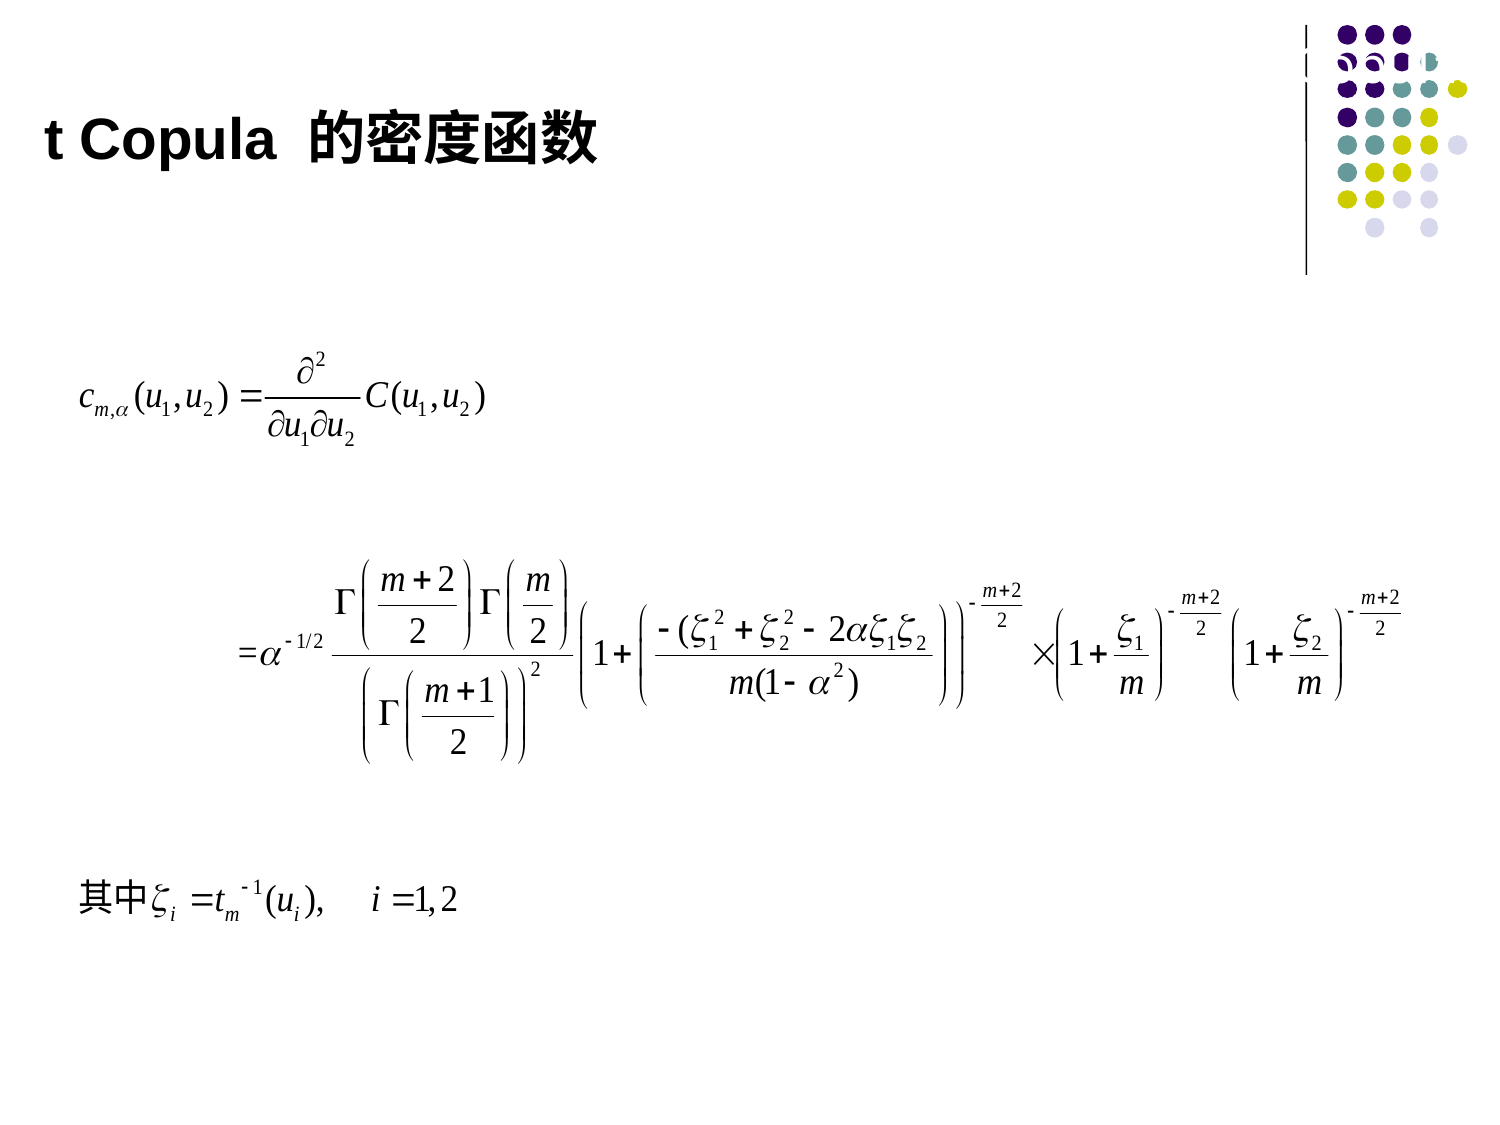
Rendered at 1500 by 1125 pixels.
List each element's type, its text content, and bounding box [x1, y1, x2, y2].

text_box t Copula 的密度函数 [29, 42, 1380, 231]
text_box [73, 340, 1412, 930]
text_box 4.3 Families of Bivariate Copulas [710, 25, 1498, 101]
